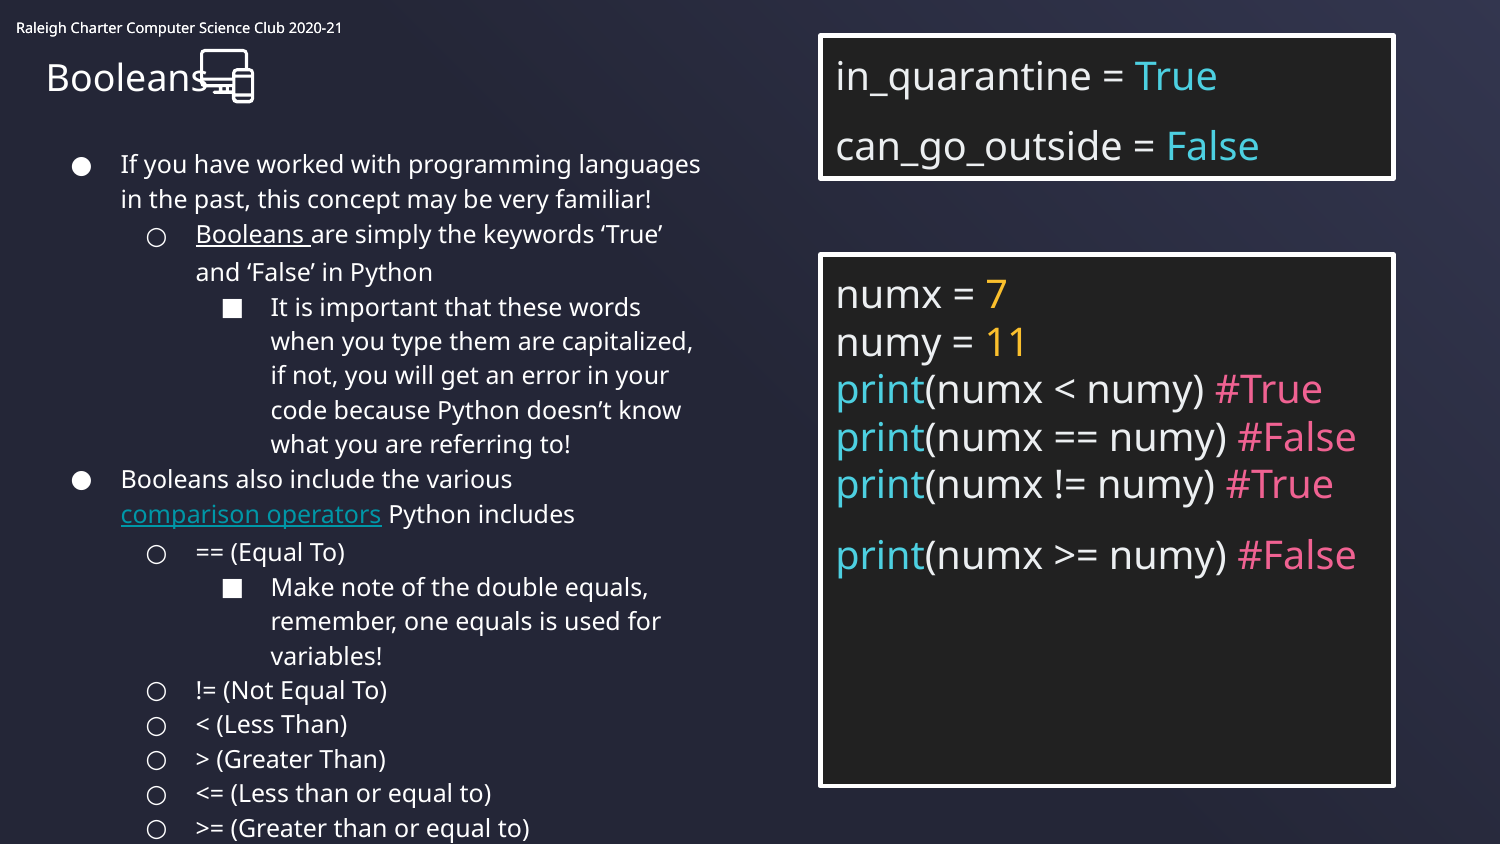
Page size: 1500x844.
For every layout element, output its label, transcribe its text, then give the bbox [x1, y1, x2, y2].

text_box in_quarantine = True can_go_outside = False [820, 35, 1394, 179]
text_box [200, 48, 255, 104]
text_box Booleans [30, 23, 1445, 130]
text_box numx = 7 numy = 11 print(numx < numy) #True print(numx == numy) #False print(numx != numy) #True print(numx >= numy) #False [820, 254, 1394, 786]
text_box If you have worked with programming languages in the past, this concept may be very familiar! Booleans are simply the keywords ‘True’ and ‘False’ in Python It is important that these words when you type them are capitalized, if not, you will get an error in your code because Python doesn’t know what you are referring to! Booleans also include the various comparison operators Python includes == (Equal To) Make note of the double equals, remember, one equals is used for variables! != (Not Equal To) < (Less Than) > (Greater Than) <= (Less than or equal to) >= (Greater than or equal to) [30, 129, 722, 831]
